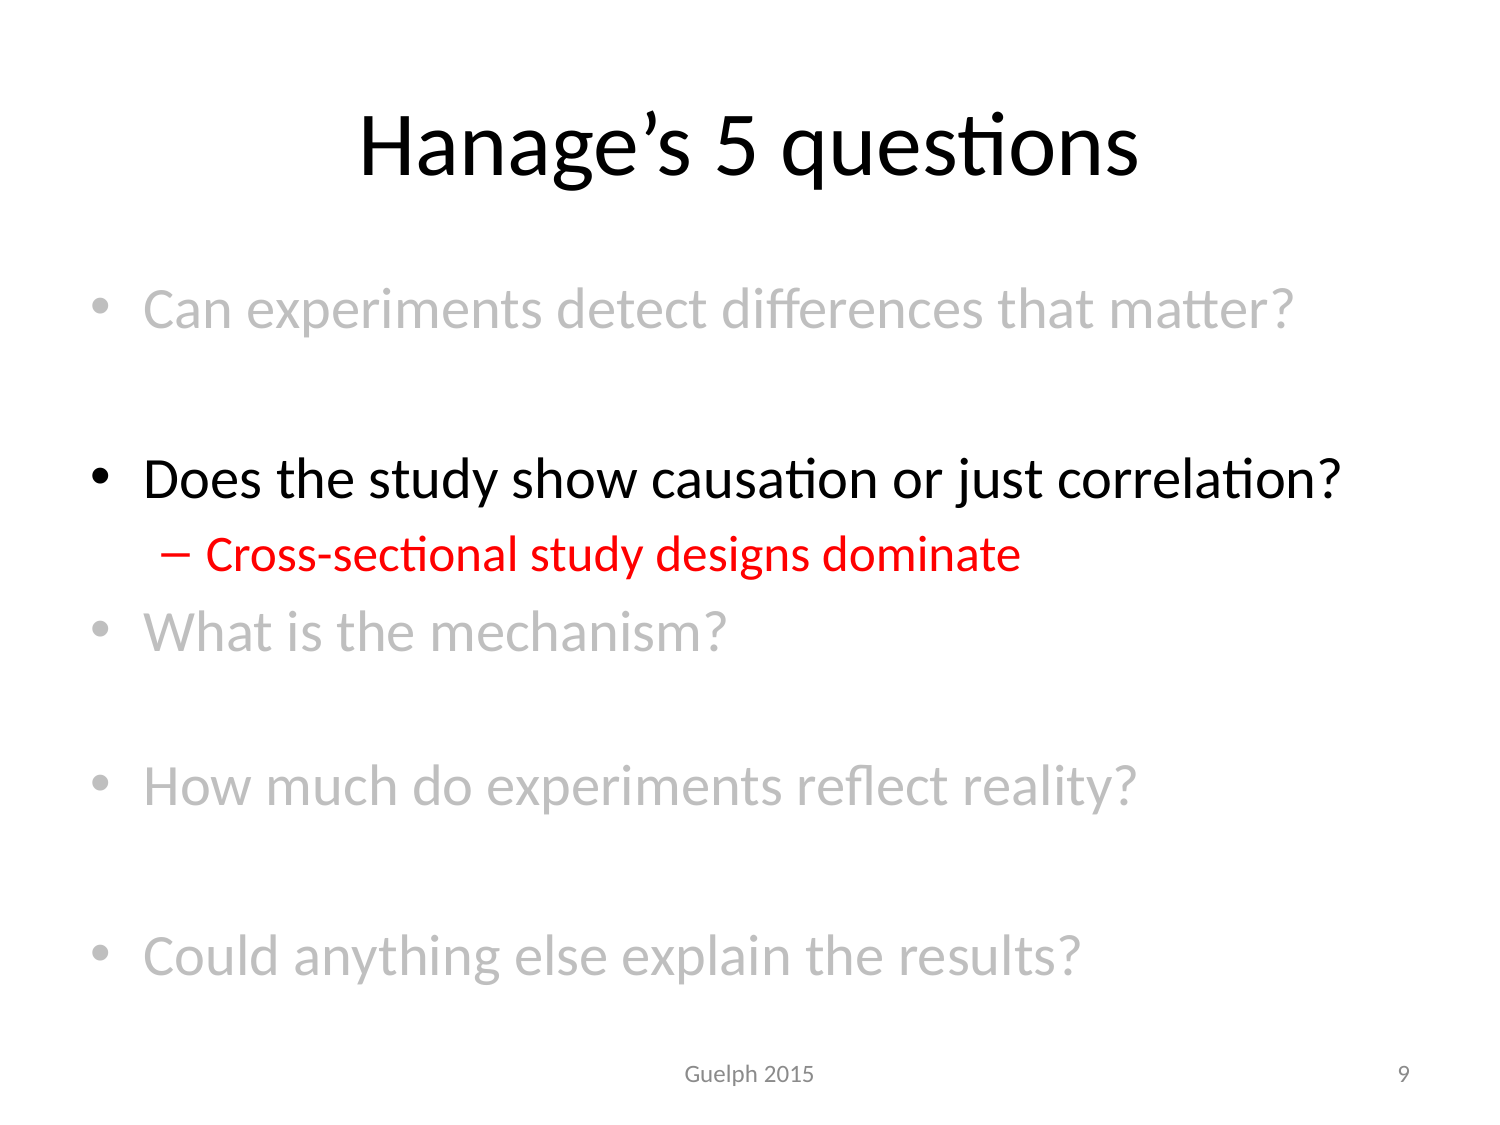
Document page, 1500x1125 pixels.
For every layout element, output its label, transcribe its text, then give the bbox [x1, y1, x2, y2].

slide_number 9 [1074, 1042, 1425, 1103]
title Hanage’s 5 questions [75, 45, 1425, 233]
list Can experiments detect differences that matter? Does the study show causation or just correlation? Cross-sectional study designs dominate What is the mechanism? How much do experiments reflect reality? Could anything else explain the results? [75, 262, 1425, 1005]
footer Guelph 2015 [512, 1042, 988, 1103]
